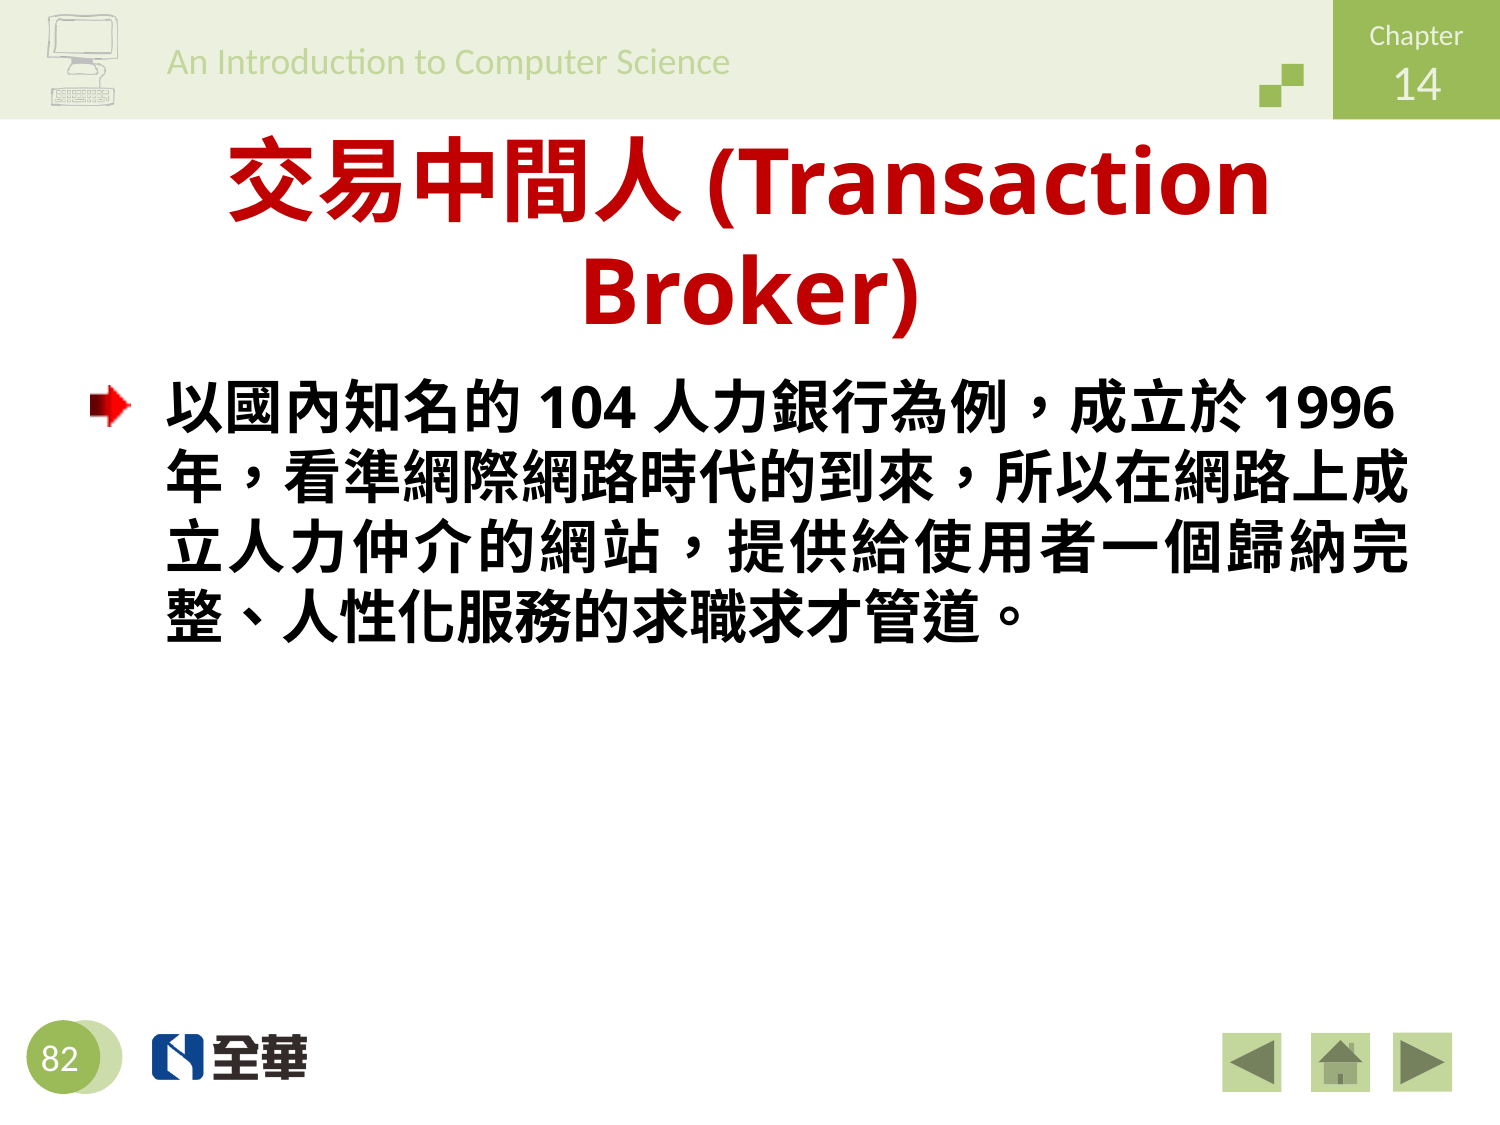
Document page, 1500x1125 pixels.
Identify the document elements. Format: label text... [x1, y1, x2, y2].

title 交易中間人(Transaction Broker) [75, 138, 1425, 327]
picture [90, 385, 131, 427]
picture [152, 1034, 307, 1080]
picture [47, 14, 118, 106]
list 以國內知名的104人力銀行為例，成立於1996年，看準網際網路時代的到來，所以在網路上成立人力仲介的網站，提供給使用者一個歸納完整、人性化服務的求職求才管道。 [75, 363, 1425, 1005]
